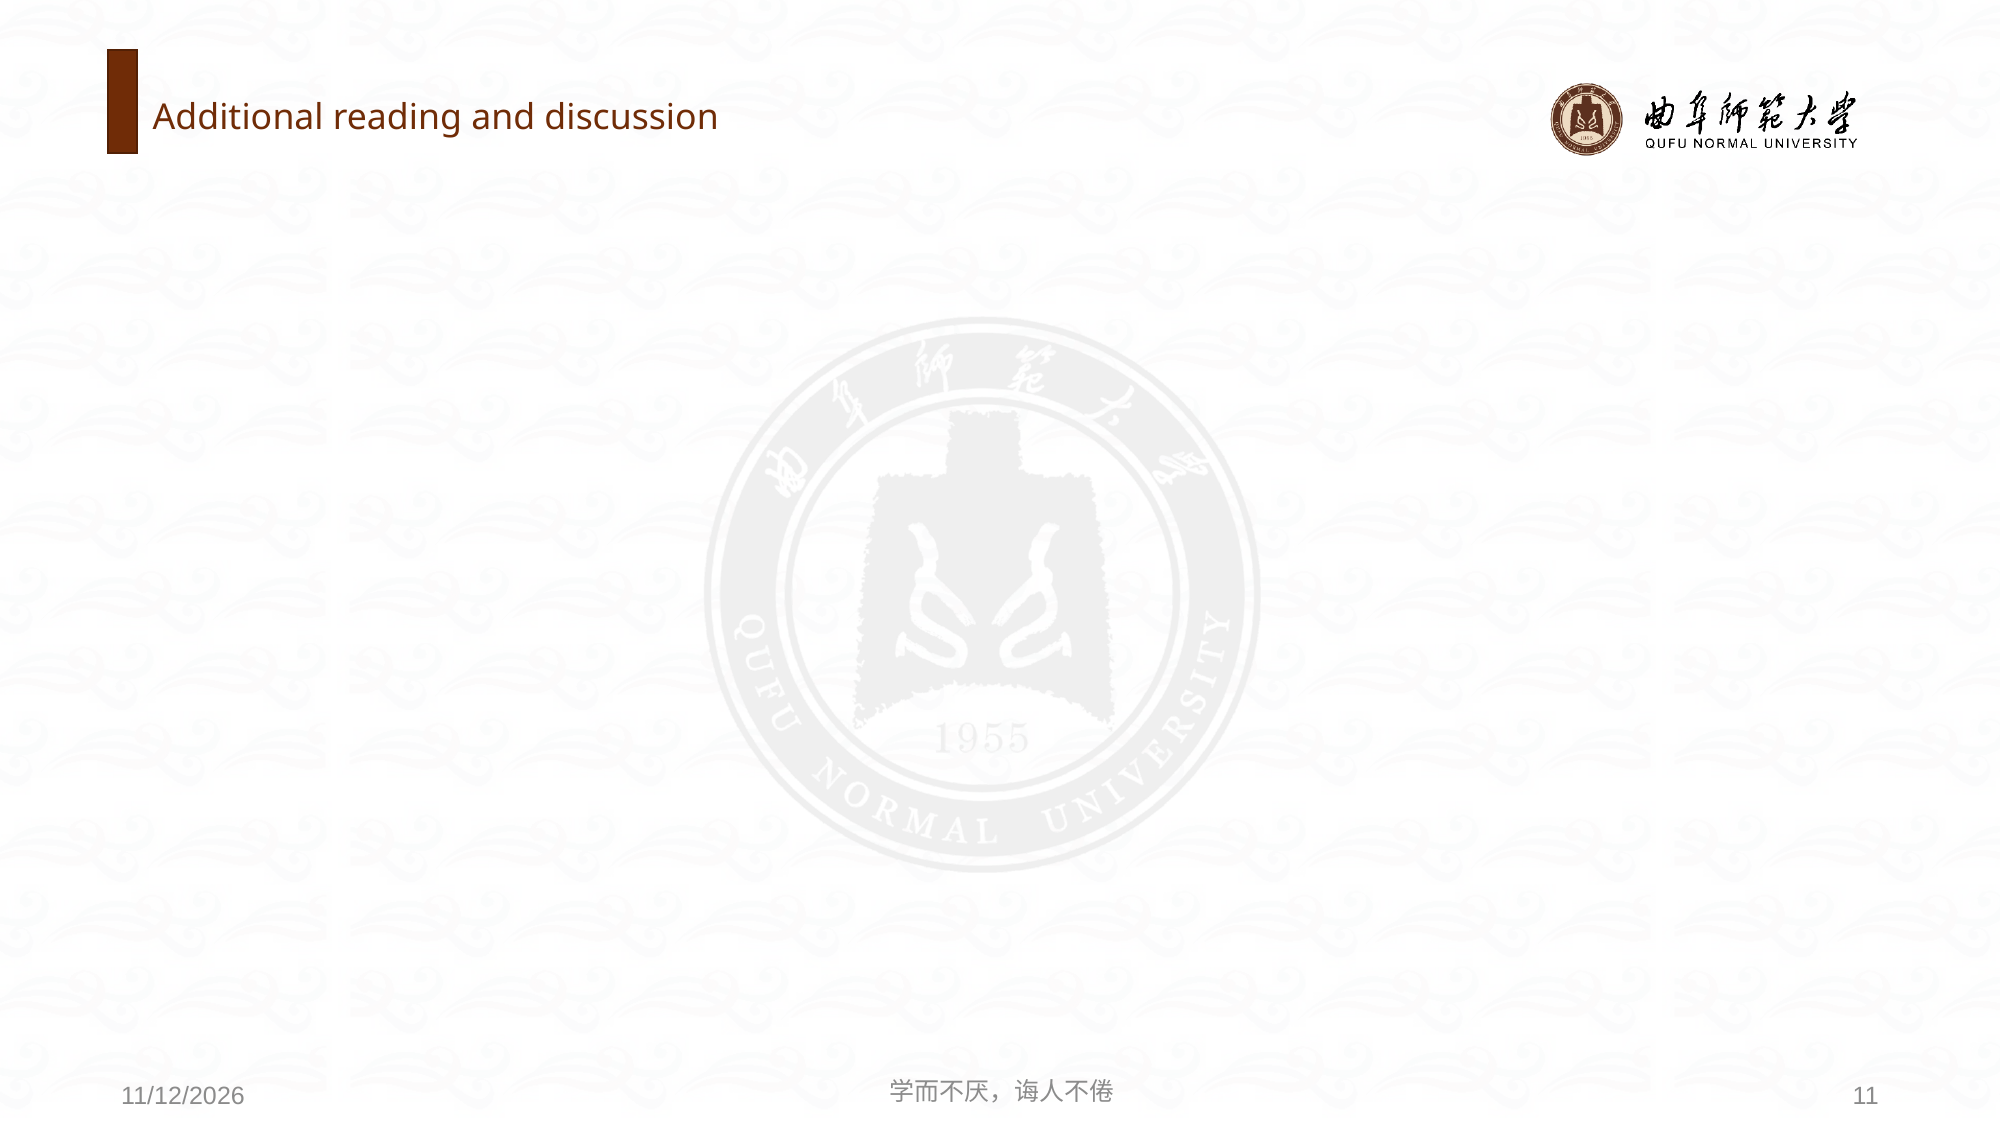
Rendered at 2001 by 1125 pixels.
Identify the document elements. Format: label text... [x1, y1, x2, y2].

slide_number 11 [1443, 1065, 1894, 1125]
picture [1543, 75, 1894, 158]
footer 学而不厌，诲人不倦 [664, 1063, 1340, 1124]
title Additional reading and discussion [137, 90, 1634, 189]
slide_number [106, 1065, 557, 1125]
